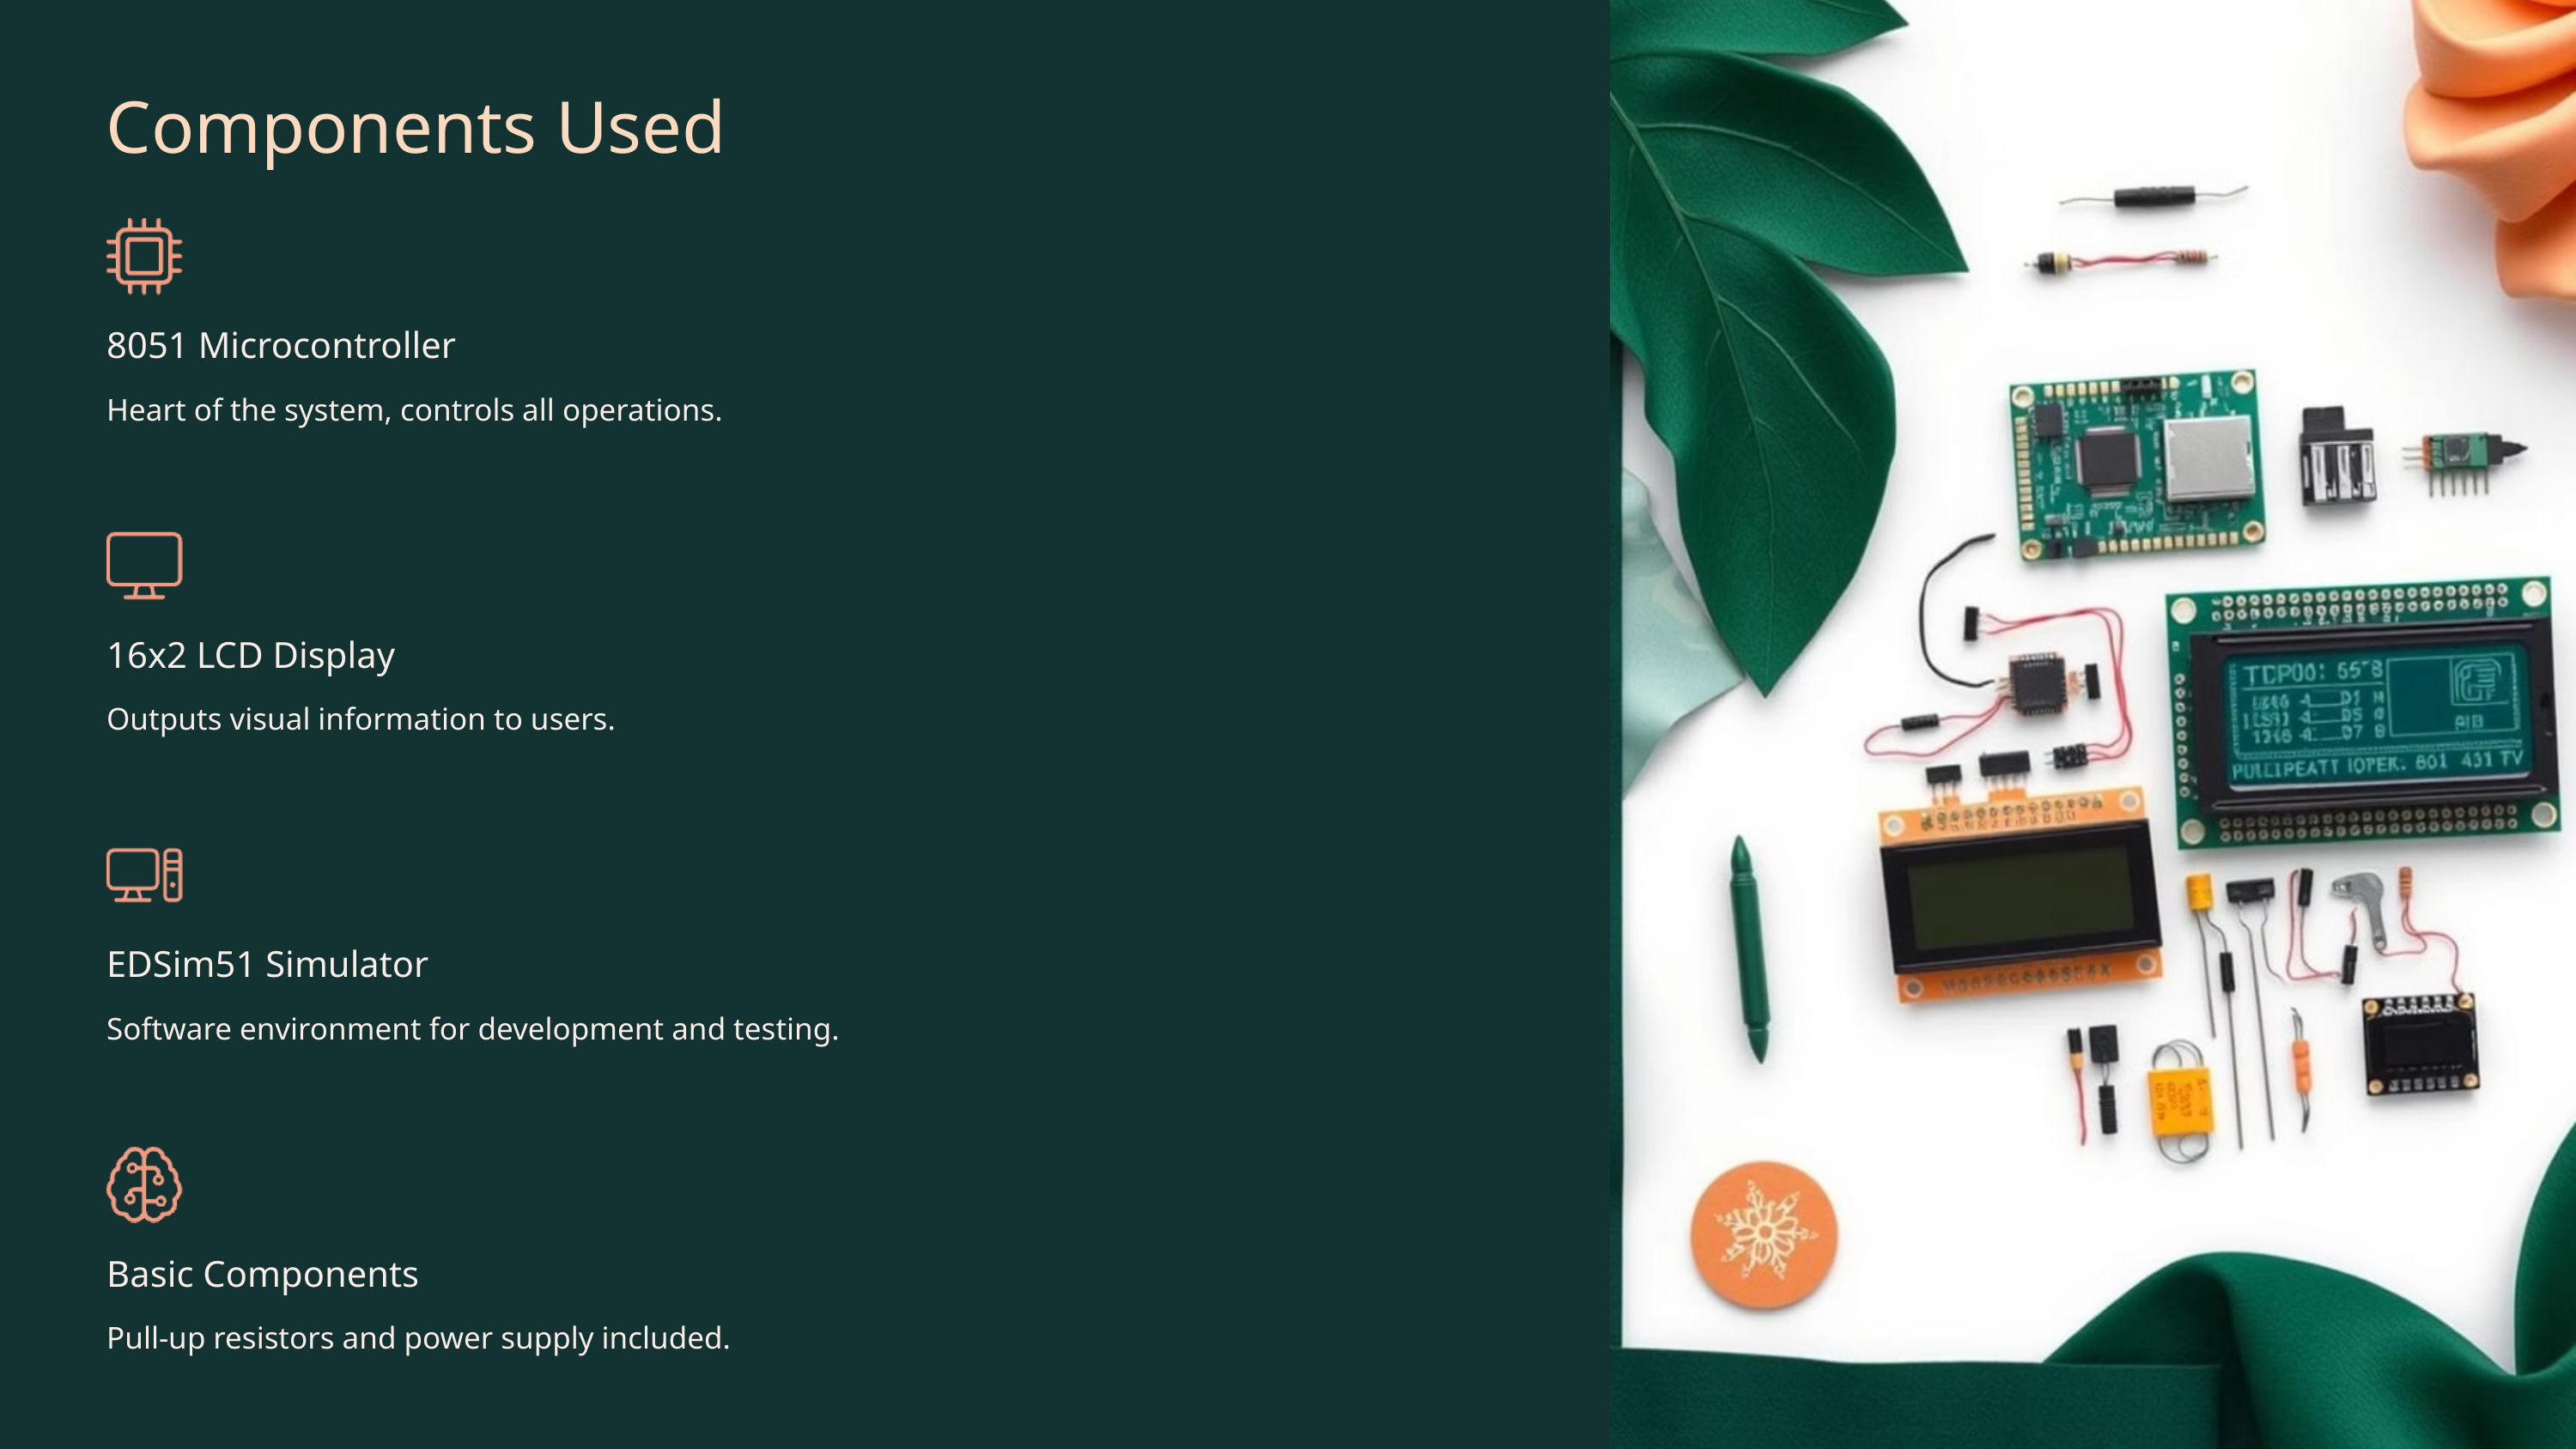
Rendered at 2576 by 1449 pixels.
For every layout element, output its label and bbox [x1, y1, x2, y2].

text_box [0, 0, 2576, 1449]
